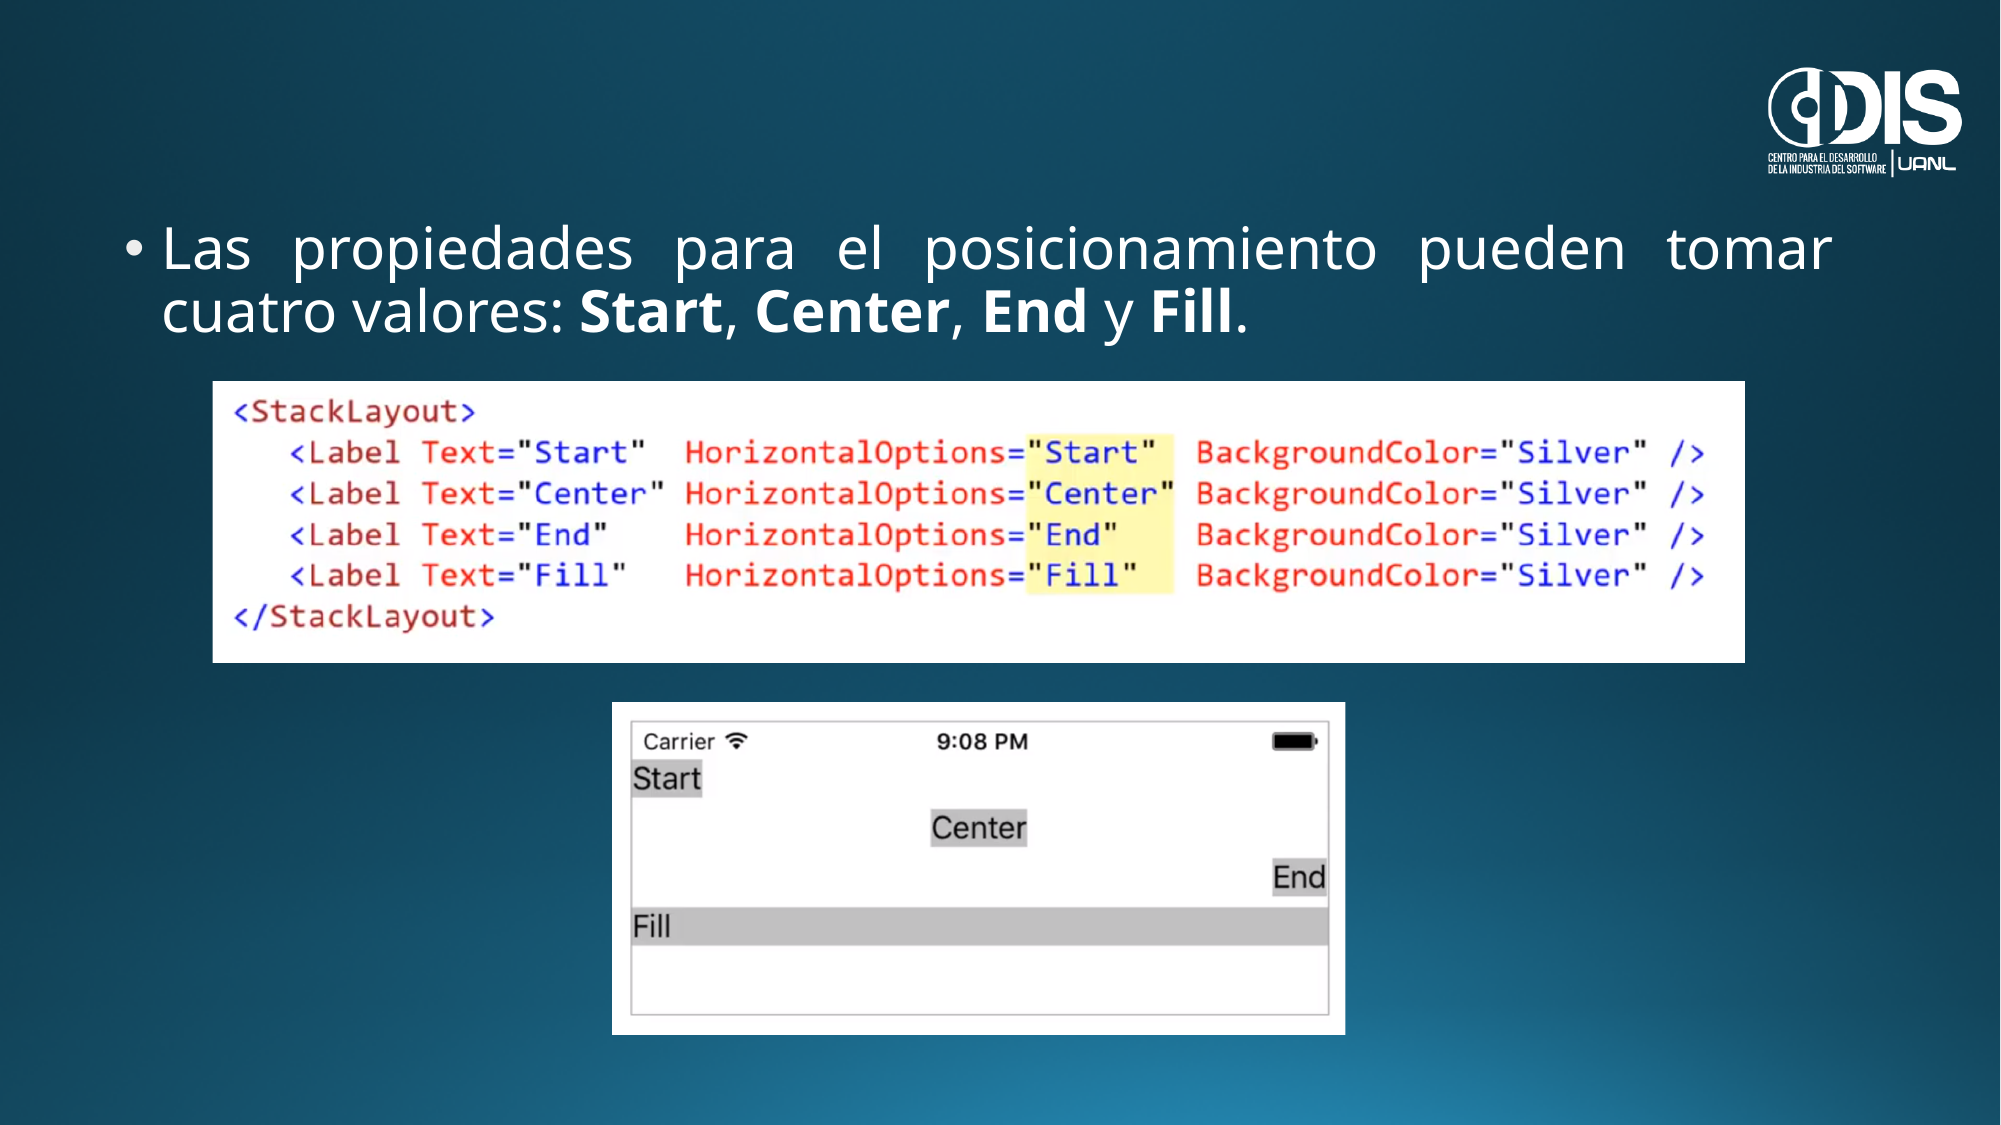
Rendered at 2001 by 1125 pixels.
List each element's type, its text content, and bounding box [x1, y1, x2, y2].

picture [0, 0, 2001, 1125]
list Las propiedades para el posicionamiento pueden tomar cuatro valores: Start, Center, End y Fill. [109, 211, 1849, 370]
